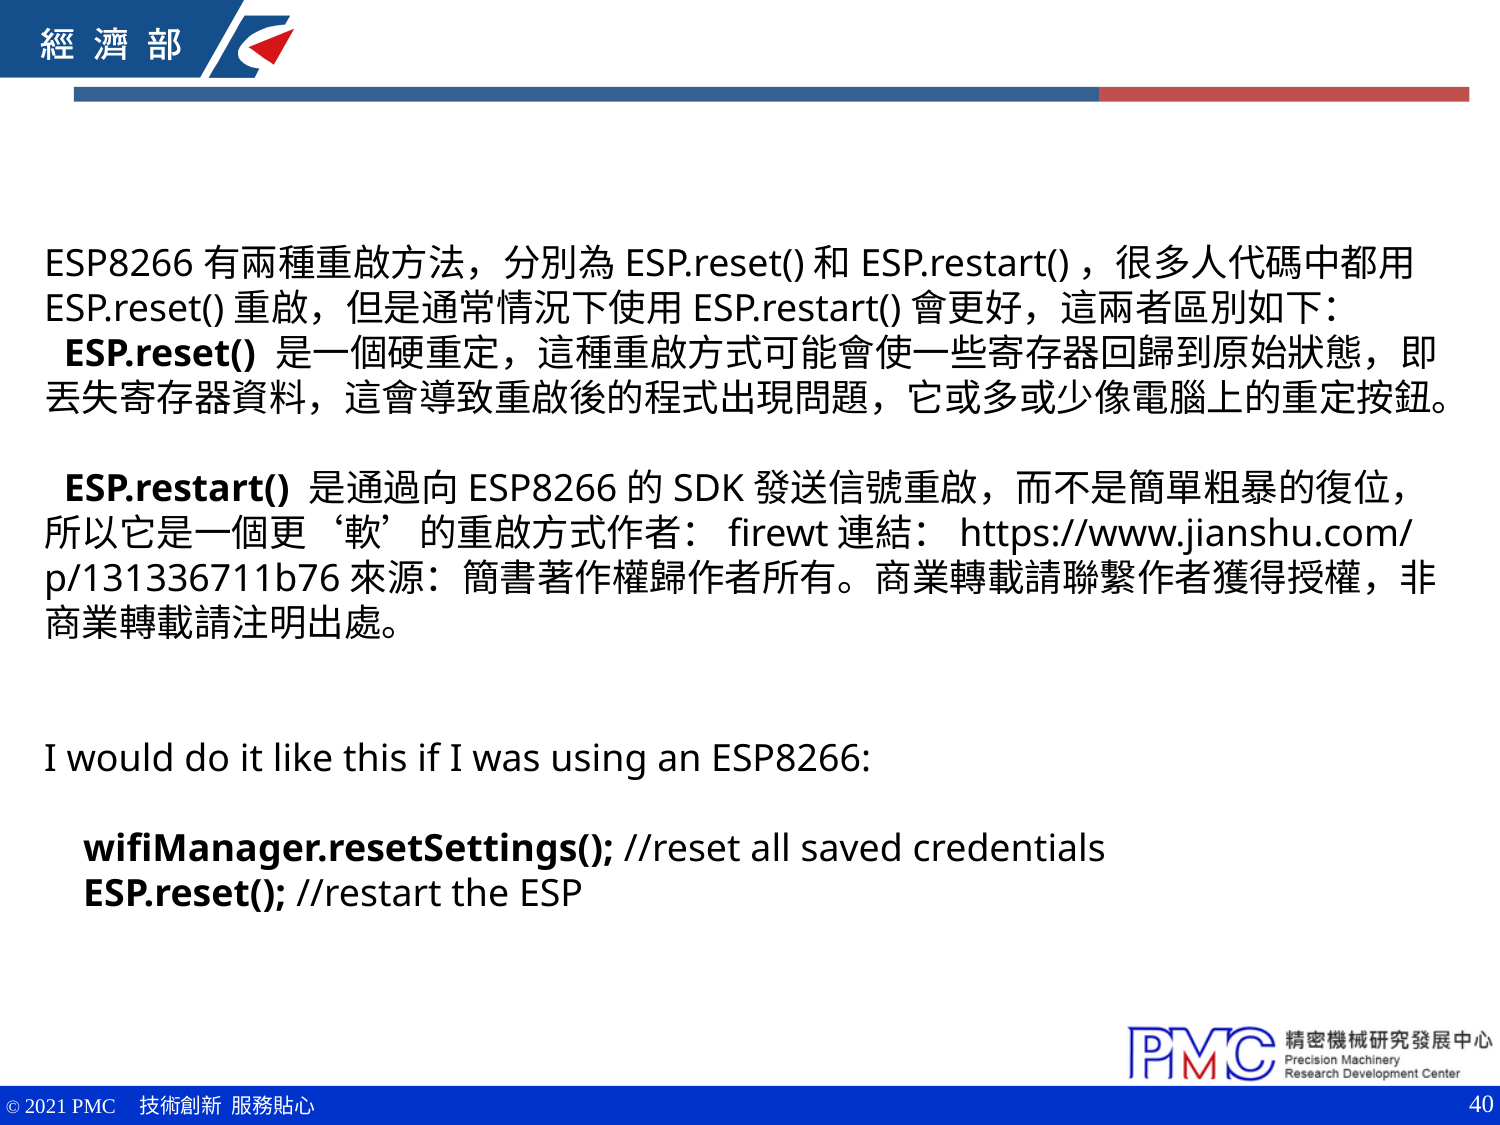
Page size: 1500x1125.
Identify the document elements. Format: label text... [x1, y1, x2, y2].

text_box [73, 86, 1470, 102]
picture [1126, 1024, 1493, 1083]
text_box ESP8266有兩種重啟方法，分別為ESP.reset()和ESP.restart()，很多人代碼中都用ESP.reset()重啟，但是通常情況下使用ESP.restart()會更好，這兩者區別如下： ESP.reset() 是一個硬重定，這種重啟方式可能會使一些寄存器回歸到原始狀態，即丟失寄存器資料，這會導致重啟後的程式出現問題，它或多或少像電腦上的重定按鈕。 ESP.restart() 是通過向ESP8266的SDK發送信號重啟，而不是簡單粗暴的復位，所以它是一個更‘軟’的重啟方式作者：firewt連結：https://www.jianshu.com/p/131336711b76來源：簡書著作權歸作者所有。商業轉載請聯繫作者獲得授權，非商業轉載請注明出處。 I would do it like this if I was using an ESP8266: wifiManager.resetSettings(); //reset all saved credentials ESP.reset(); //restart the ESP [29, 232, 1470, 922]
slide_number 40 [1439, 1086, 1500, 1124]
picture [0, 0, 294, 78]
